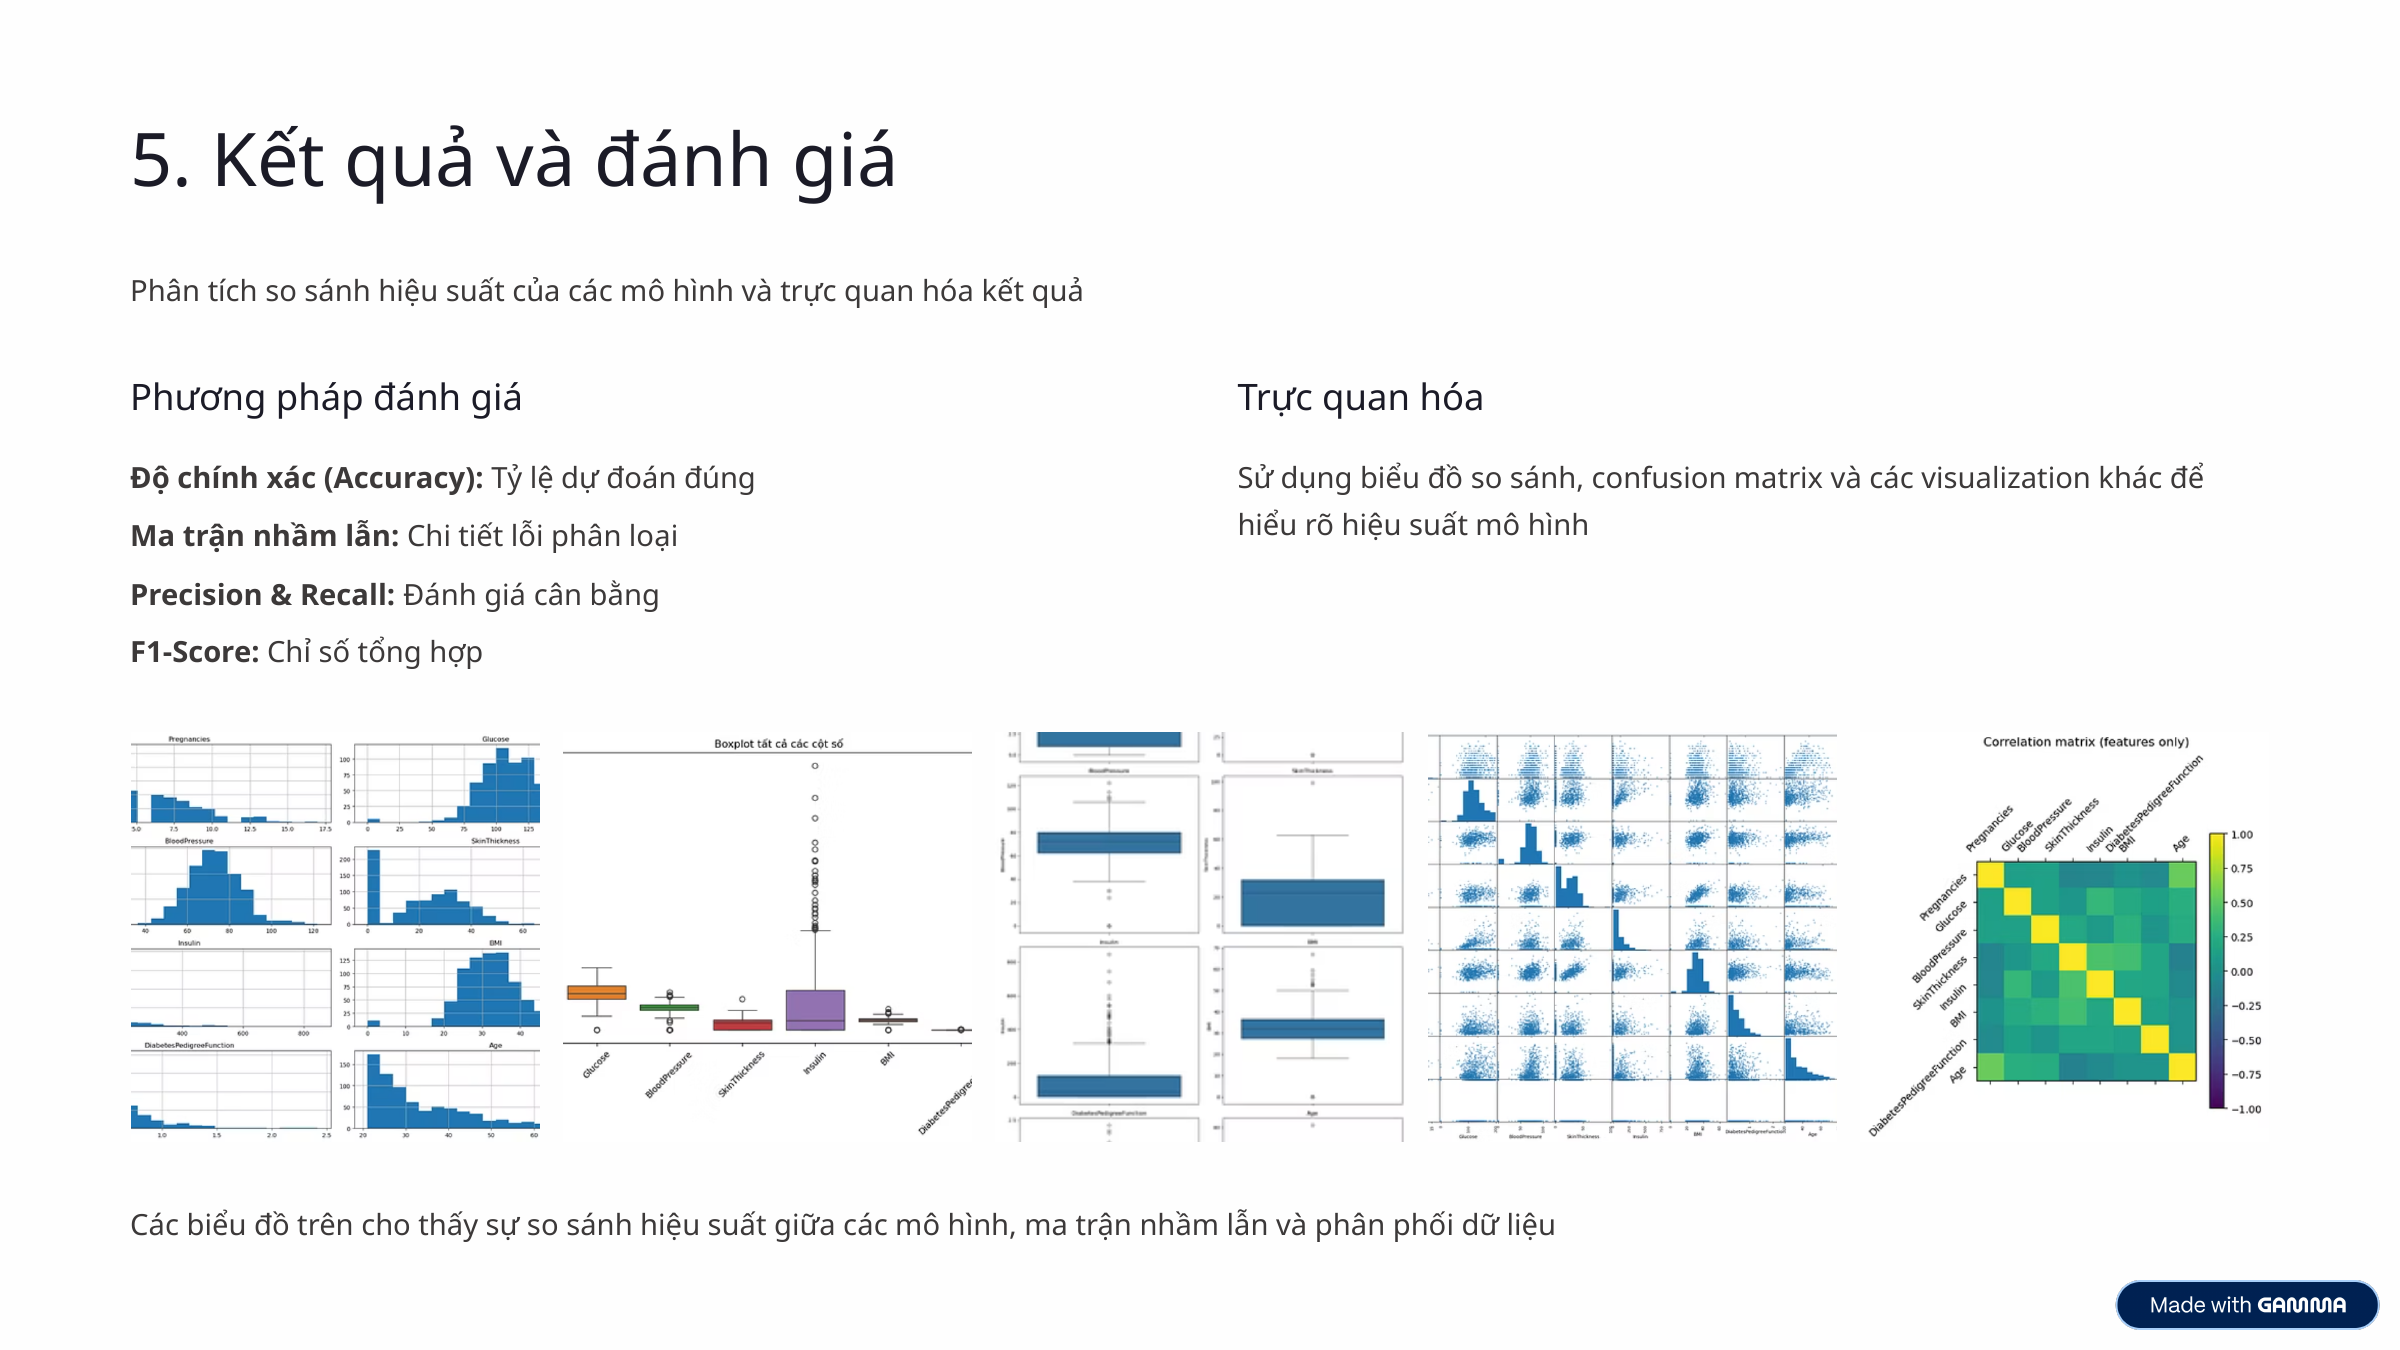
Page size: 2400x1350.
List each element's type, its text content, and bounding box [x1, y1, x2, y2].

text_box 5. Kết quả và đánh giá [130, 108, 881, 202]
picture [1860, 732, 2269, 1142]
text_box F1-Score: Chỉ số tổng hợp [130, 621, 1164, 670]
text_box Ma trận nhầm lẫn: Chi tiết lỗi phân loại [130, 505, 1164, 554]
picture [563, 732, 972, 1142]
text_box Các biểu đồ trên cho thấy sự so sánh hiệu suất giữa các mô hình, ma trận nhầm lẫn và phân phối dữ liệu [130, 1194, 2270, 1242]
text_box Phân tích so sánh hiệu suất của các mô hình và trực quan hóa kết quả [130, 260, 2270, 309]
text_box Sử dụng biểu đồ so sánh, confusion matrix và các visualization khác để hiểu rõ hiệu suất mô hình [1237, 447, 2271, 544]
picture [2106, 1271, 2389, 1339]
text_box Precision & Recall: Đánh giá cân bằng [130, 563, 1164, 612]
picture [131, 732, 540, 1142]
text_box Trực quan hóa [1237, 371, 1610, 419]
picture [1427, 732, 1837, 1142]
text_box Độ chính xác (Accuracy): Tỷ lệ dự đoán đúng [130, 447, 1164, 496]
text_box Phương pháp đánh giá [130, 371, 519, 419]
picture [995, 732, 1405, 1142]
